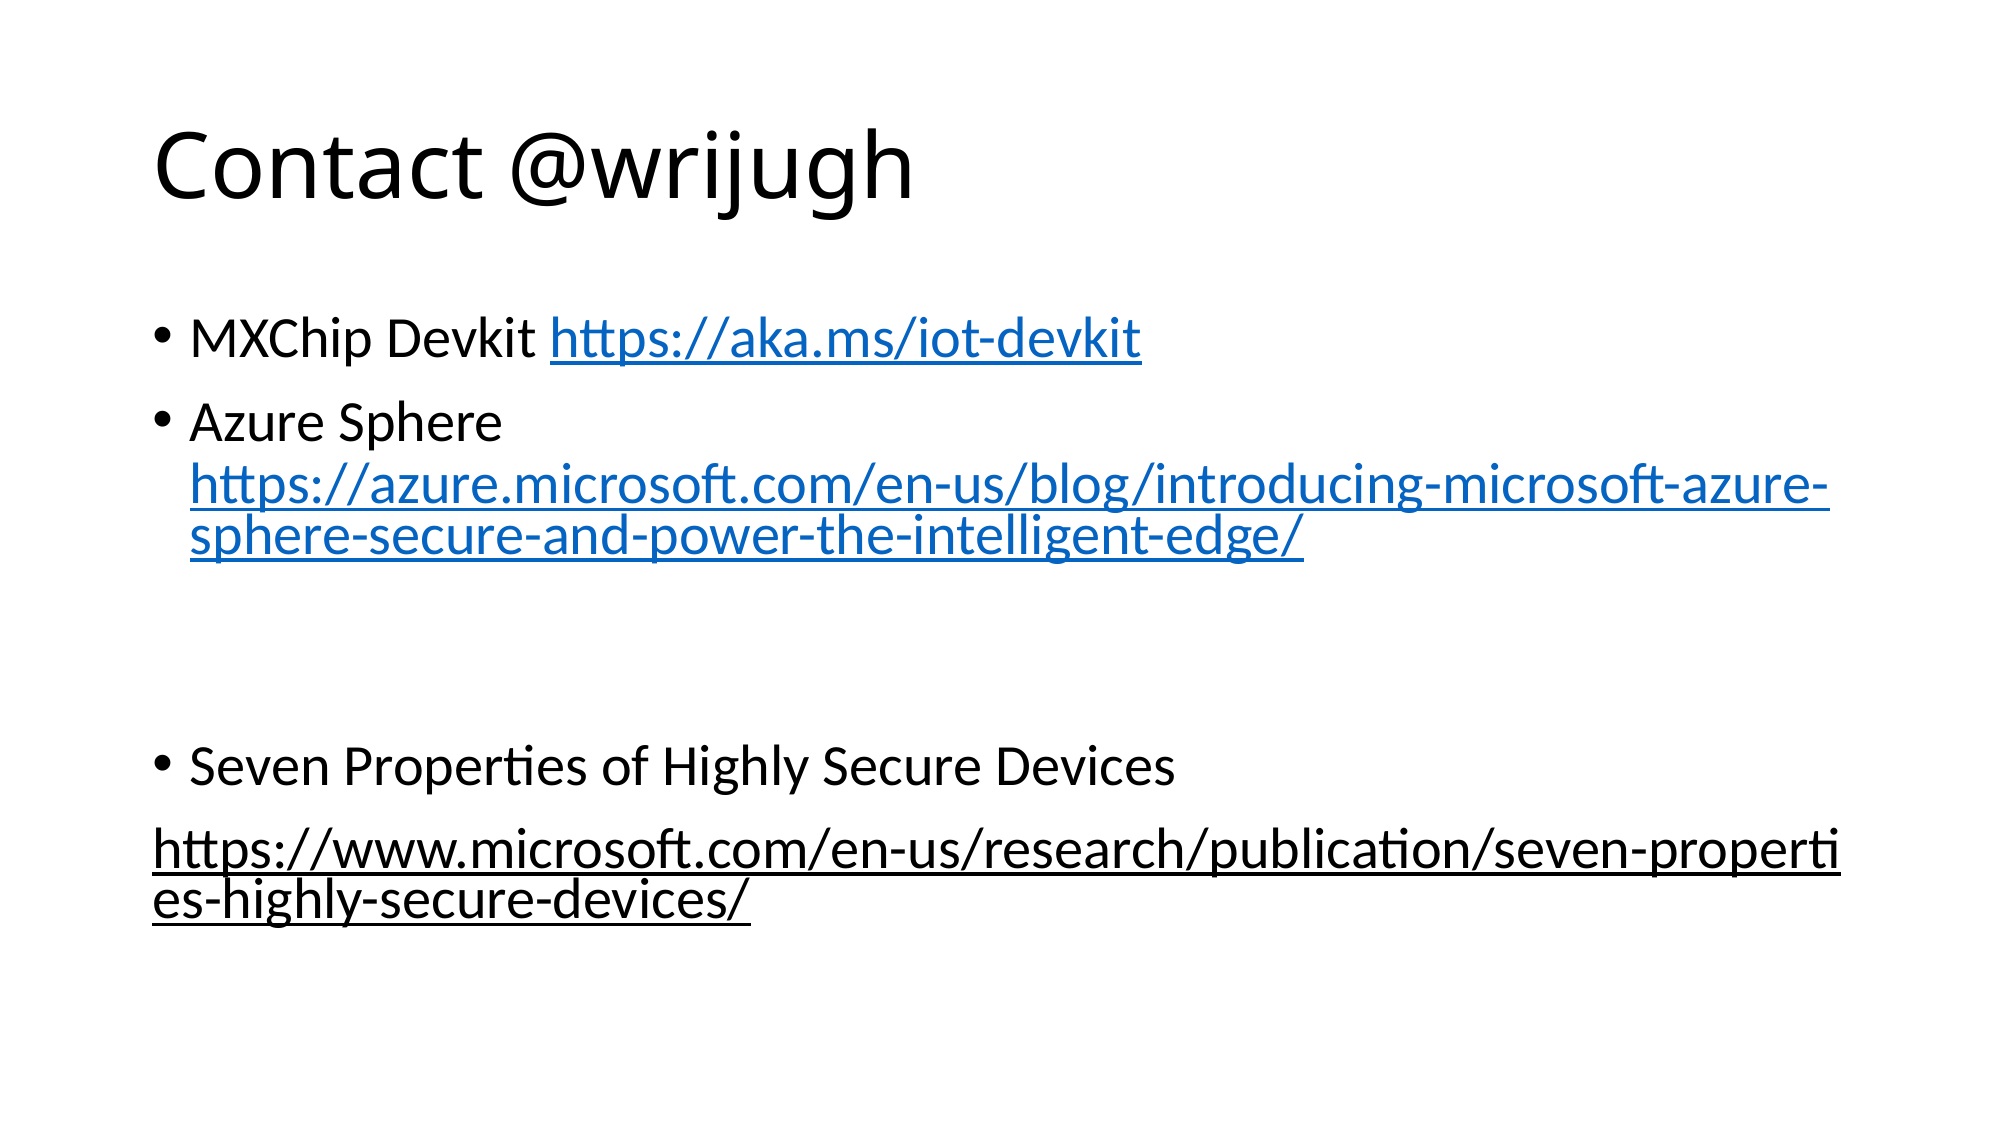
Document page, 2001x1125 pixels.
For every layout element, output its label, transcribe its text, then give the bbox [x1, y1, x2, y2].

list MXChip Devkit https://aka.ms/iot-devkit Azure Sphere https://azure.microsoft.com/en-us/blog/introducing-microsoft-azure-sphere-secure-and-power-the-intelligent-edge/ Seven Properties of Highly Secure Devices https://www.microsoft.com/en-us/research/publication/seven-properties-highly-secure-devices/ [137, 299, 1863, 1014]
title Contact @wrijugh [137, 59, 1863, 278]
